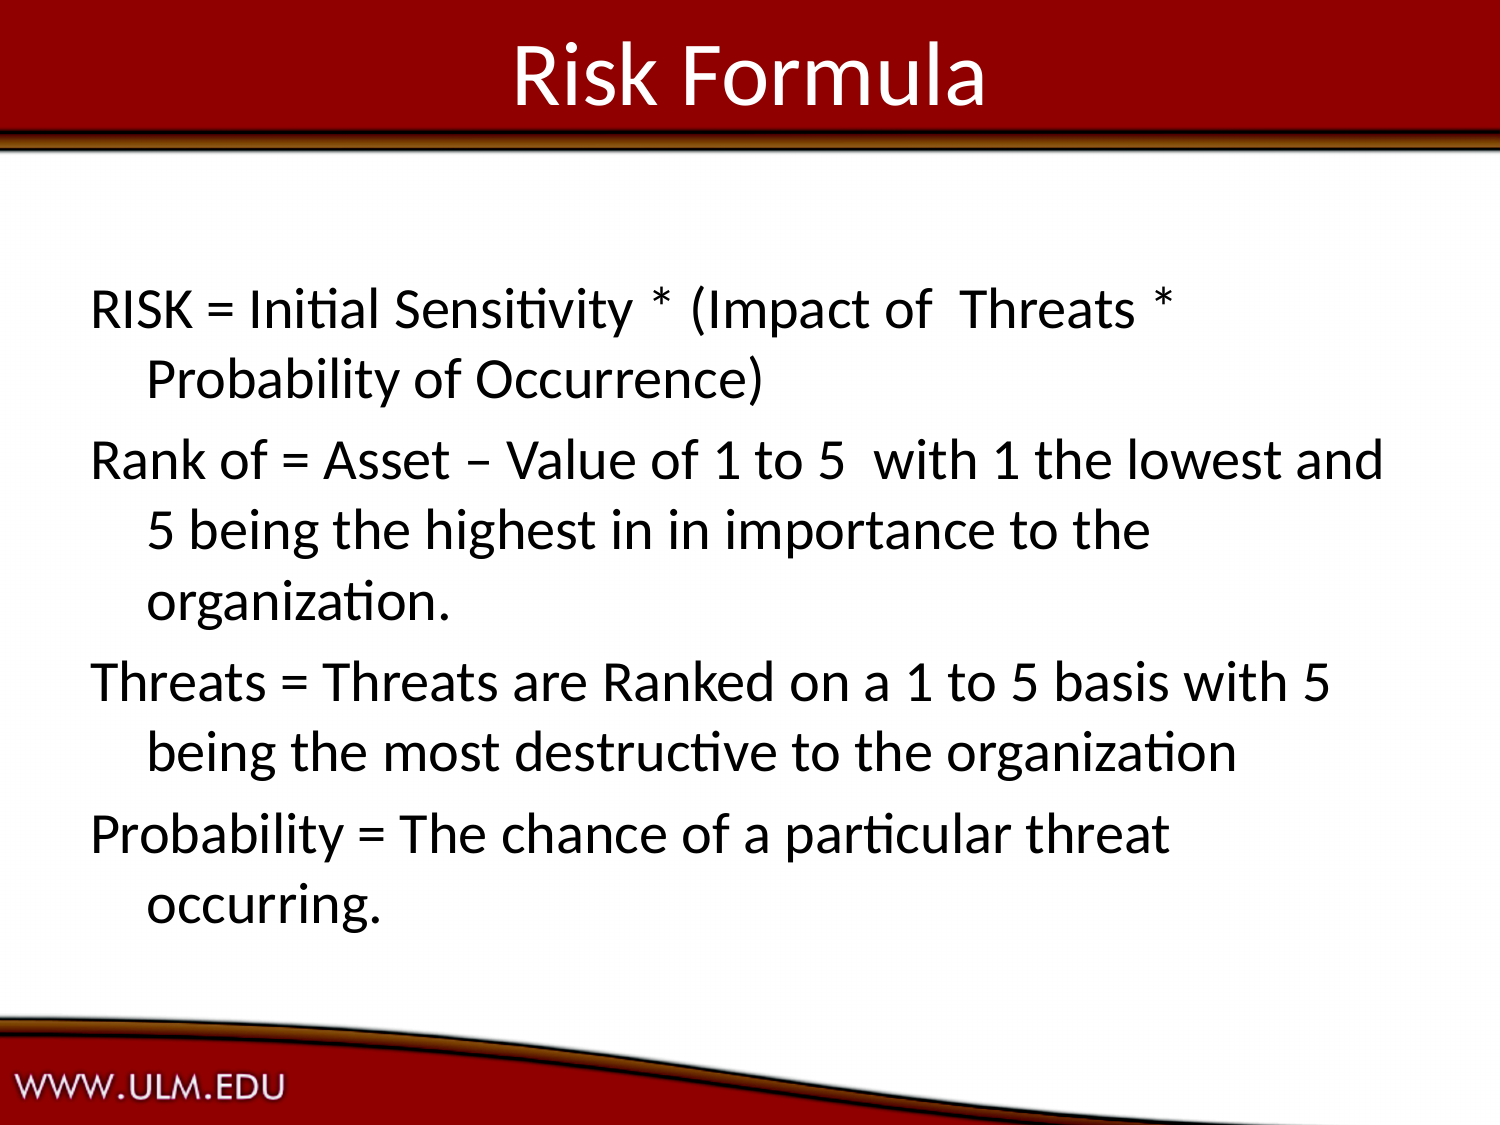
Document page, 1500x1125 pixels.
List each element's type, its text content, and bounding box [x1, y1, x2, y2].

list RISK = Initial Sensitivity * (Impact of Threats * Probability of Occurrence) Rank of = Asset – Value of 1 to 5 with 1 the lowest and 5 being the highest in in importance to the organization. Threats = Threats are Ranked on a 1 to 5 basis with 5 being the most destructive to the organization Probability = The chance of a particular threat occurring. [74, 262, 1426, 1006]
title Risk Formula [74, 0, 1426, 138]
picture [0, 0, 1500, 1125]
